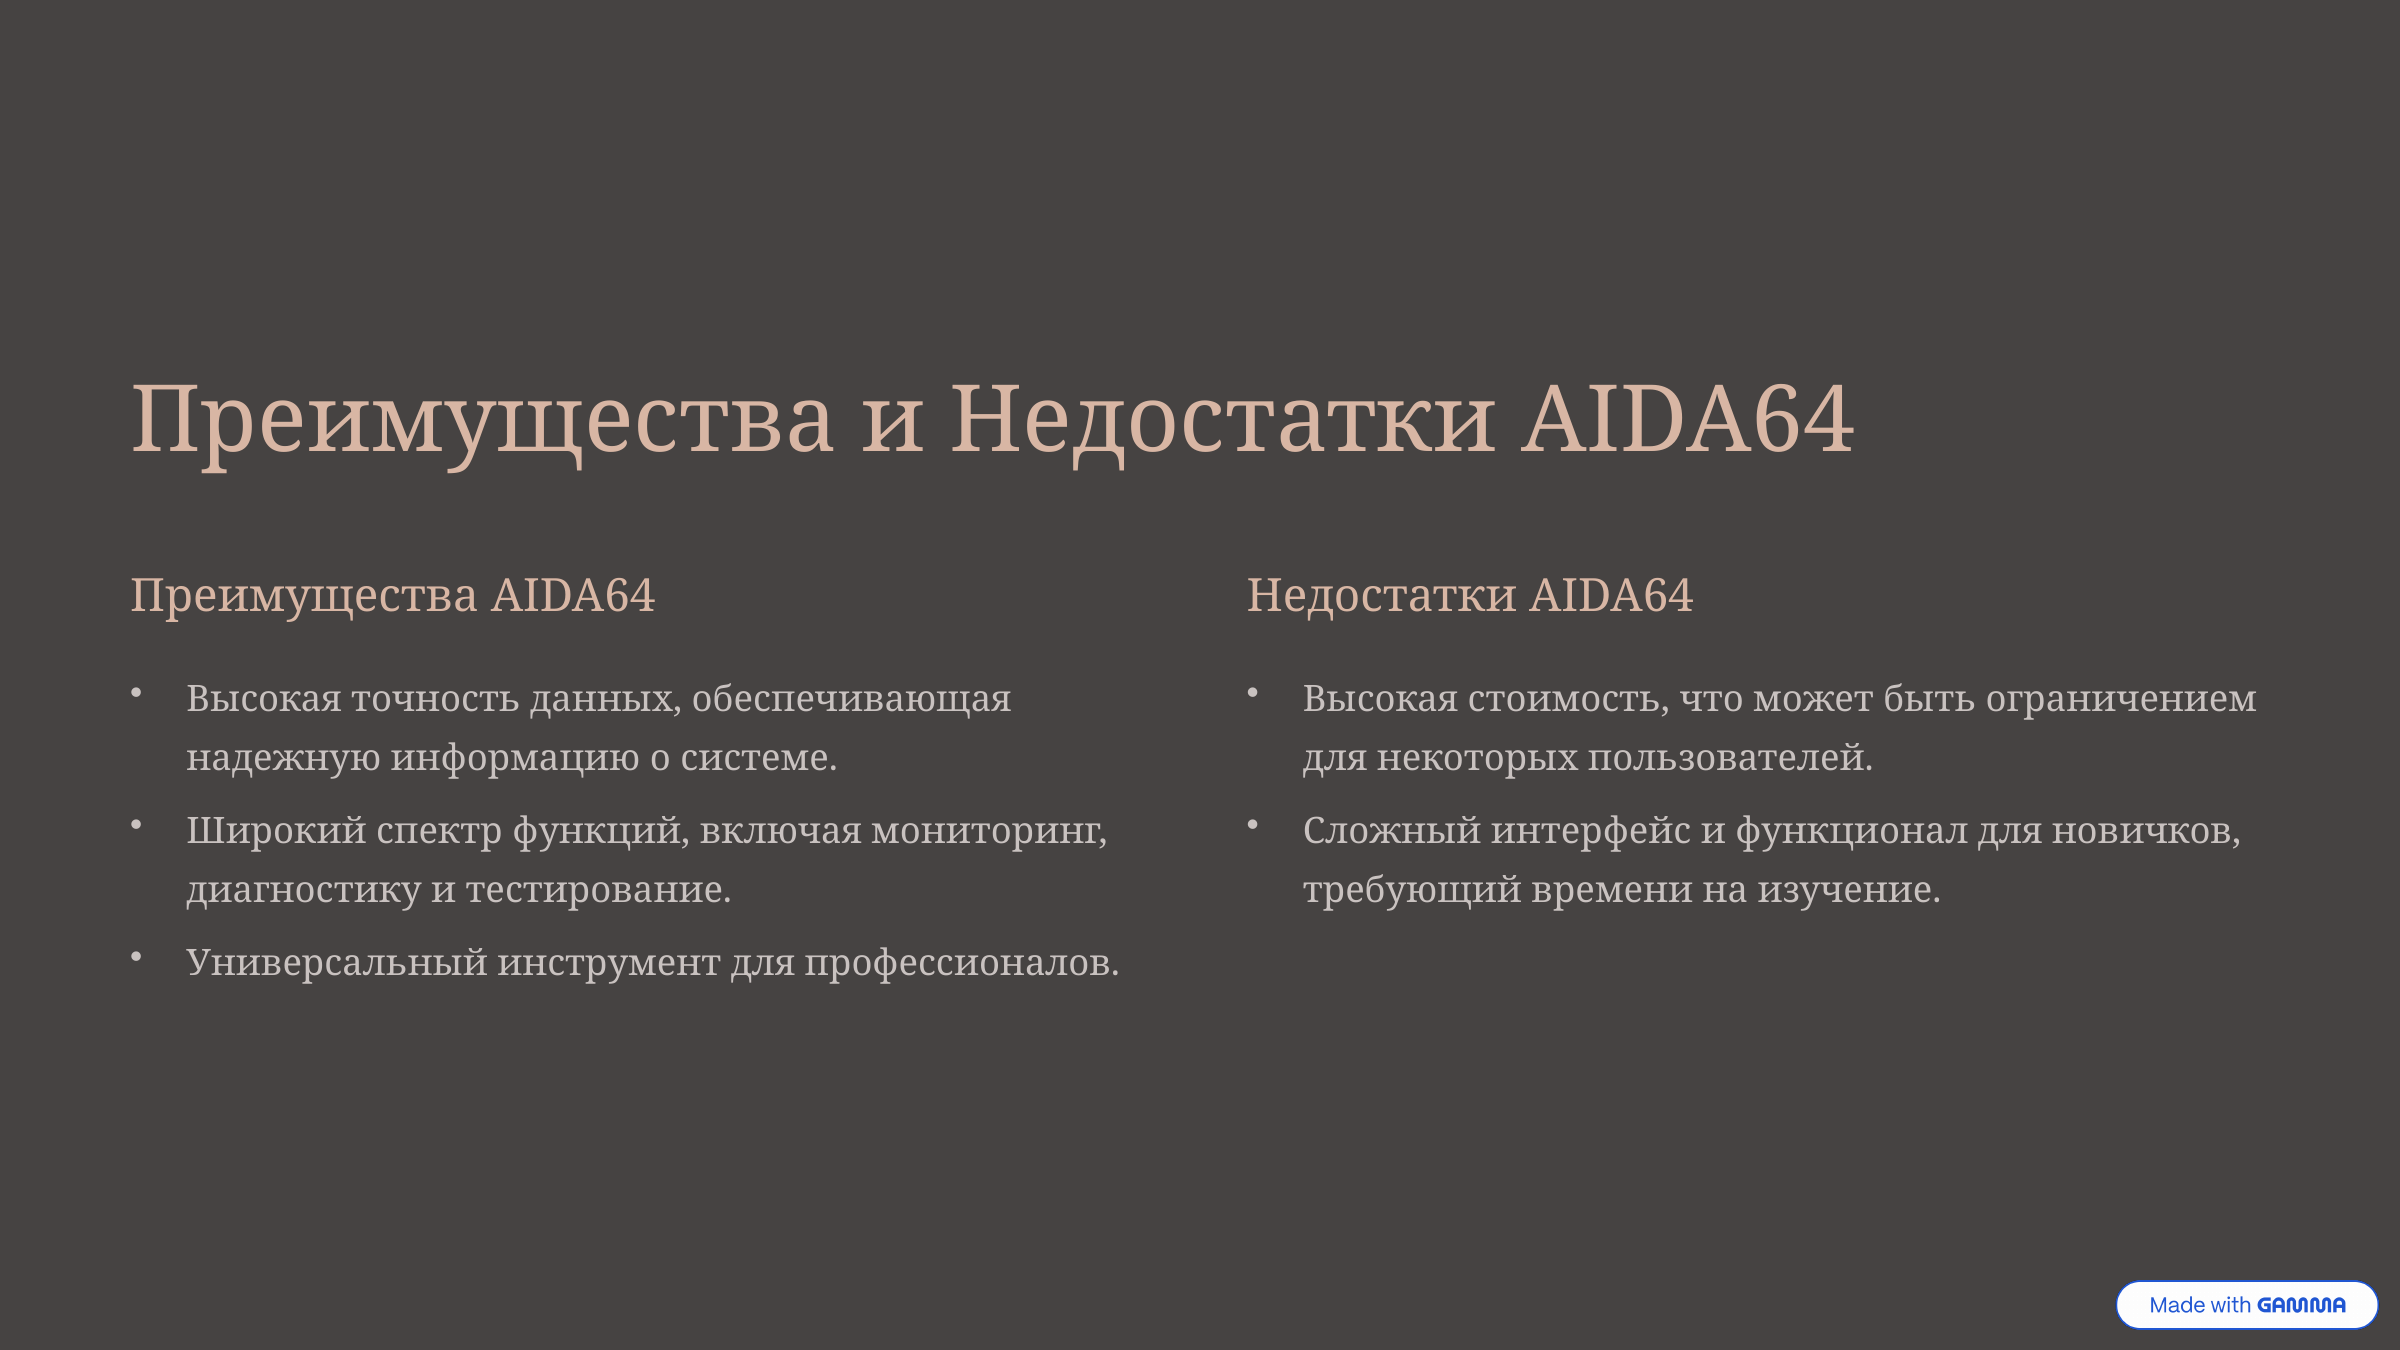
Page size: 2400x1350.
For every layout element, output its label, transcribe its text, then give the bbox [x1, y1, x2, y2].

text_box Сложный интерфейс и функционал для новичков, требующий времени на изучение. [1246, 790, 2271, 910]
text_box Недостатки AIDA64 [1246, 563, 1712, 622]
text_box Преимущества AIDA64 [130, 563, 649, 622]
text_box Универсальный инструмент для профессионалов. [130, 923, 1155, 983]
text_box Высокая точность данных, обеспечивающая надежную информацию о системе. [130, 658, 1155, 778]
picture [2106, 1271, 2389, 1339]
text_box Высокая стоимость, что может быть ограничением для некоторых пользователей. [1246, 658, 2271, 778]
text_box Широкий спектр функций, включая мониторинг, диагностику и тестирование. [130, 790, 1155, 910]
text_box Преимущества и Недостатки AIDA64 [130, 354, 1794, 471]
